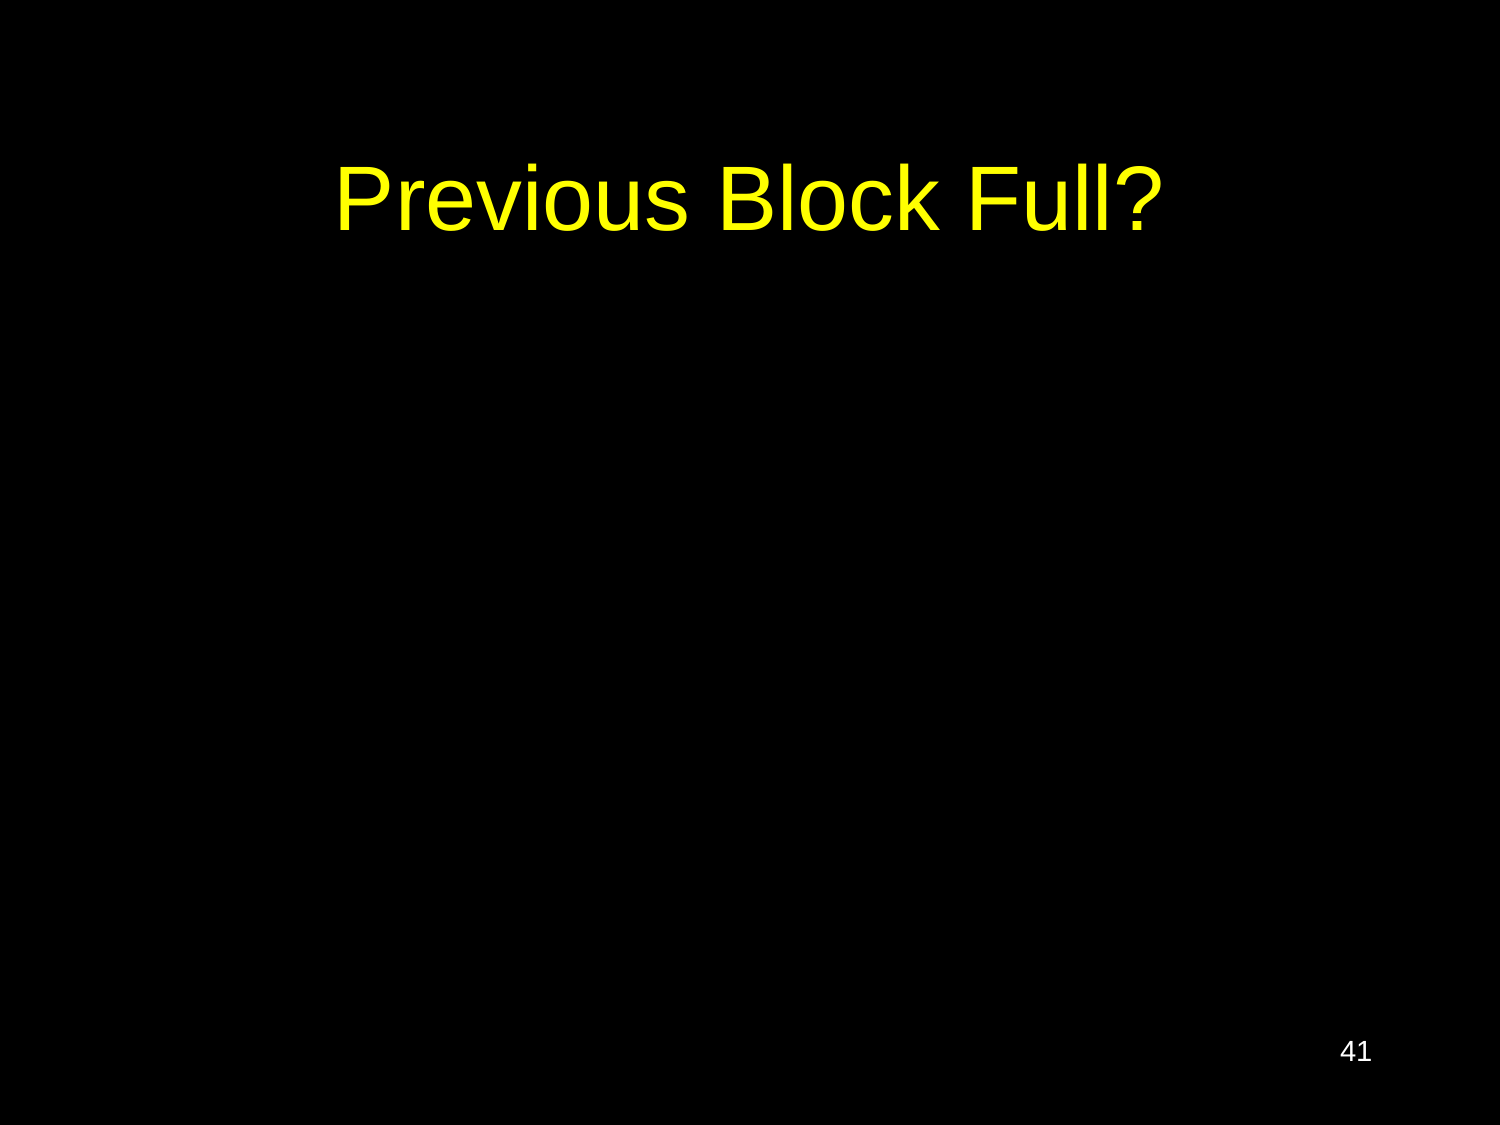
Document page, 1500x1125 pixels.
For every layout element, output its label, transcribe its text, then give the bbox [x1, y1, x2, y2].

slide_number 41 [1074, 1024, 1388, 1101]
title Previous Block Full? [112, 99, 1388, 288]
